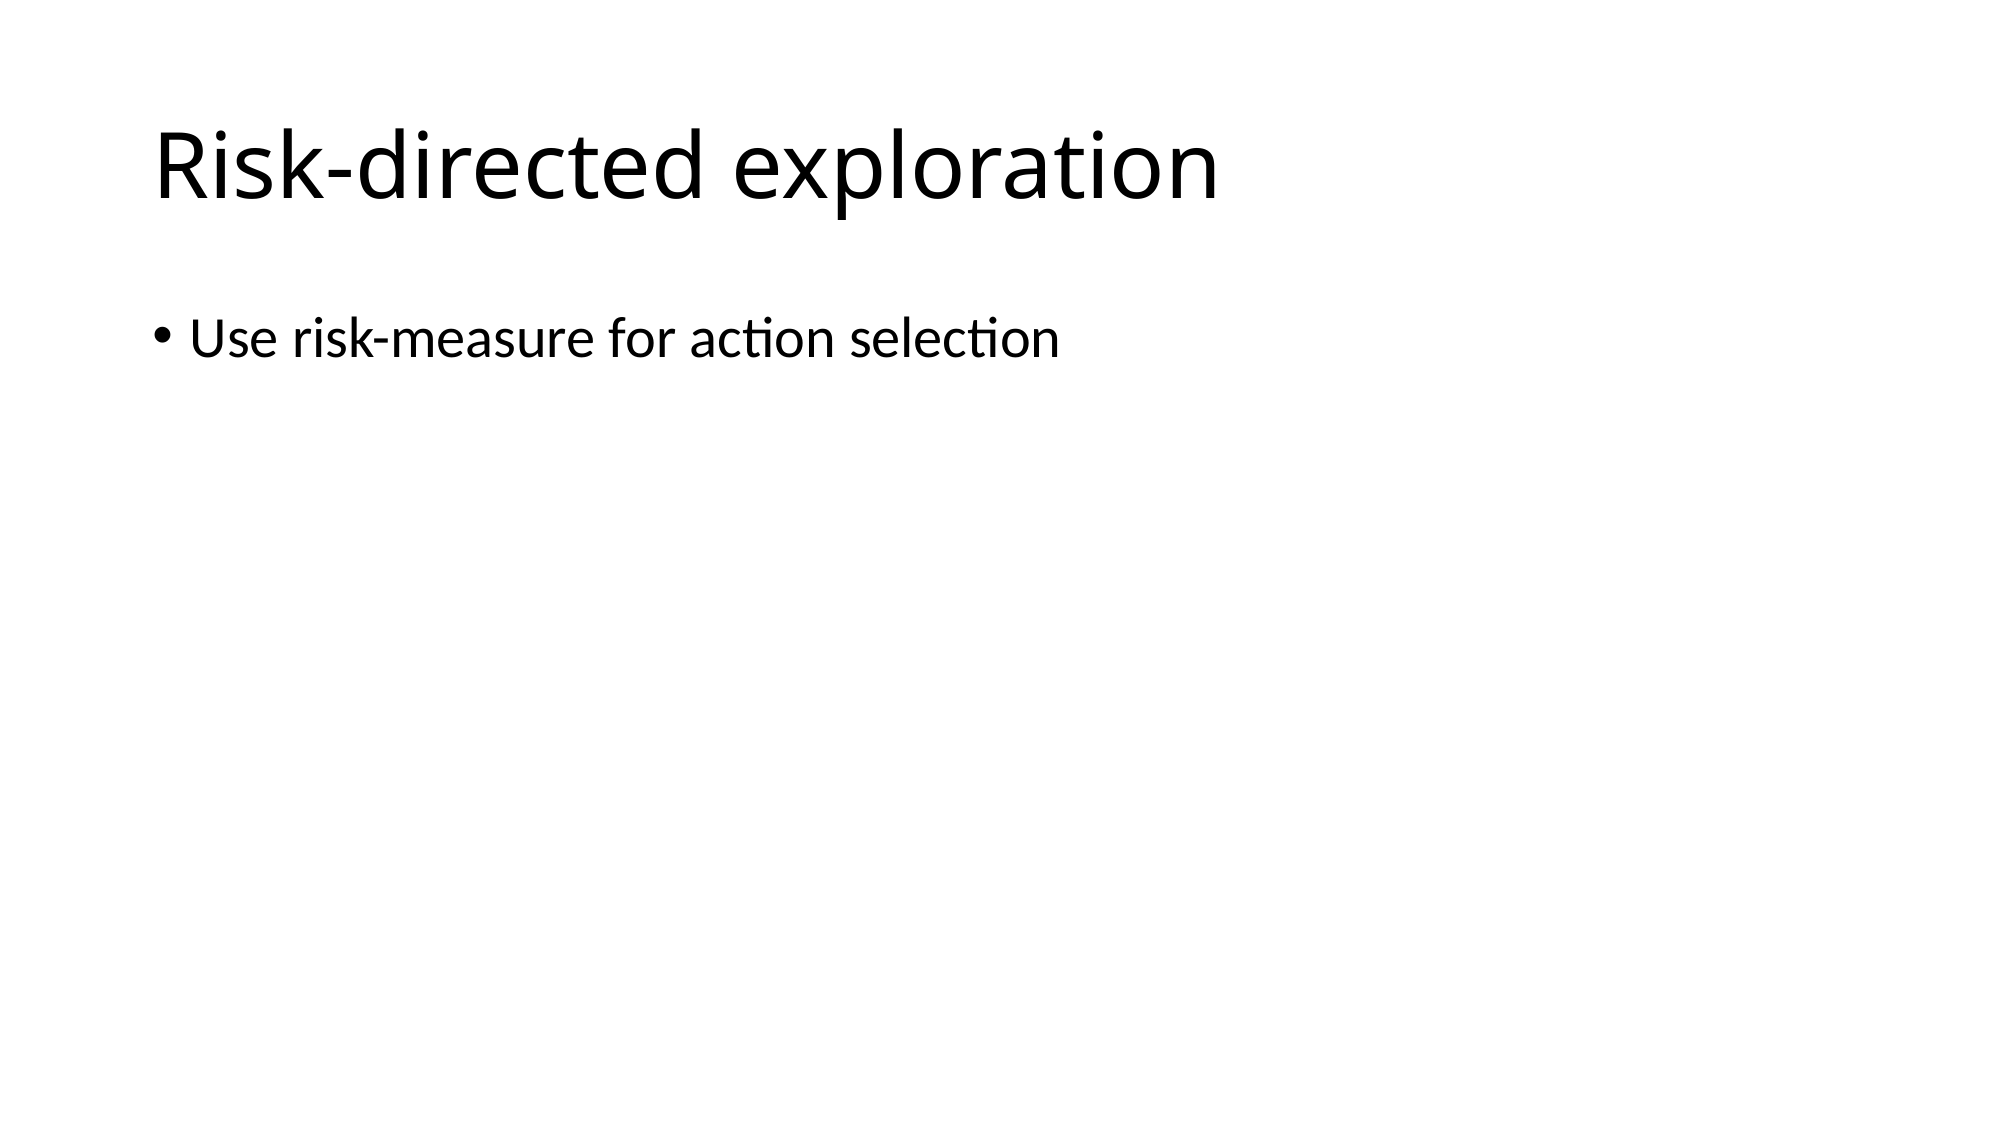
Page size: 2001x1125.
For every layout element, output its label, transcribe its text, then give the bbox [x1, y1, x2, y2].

title Risk-directed exploration [137, 59, 1863, 278]
list Use risk-measure for action selection [137, 299, 1863, 1014]
